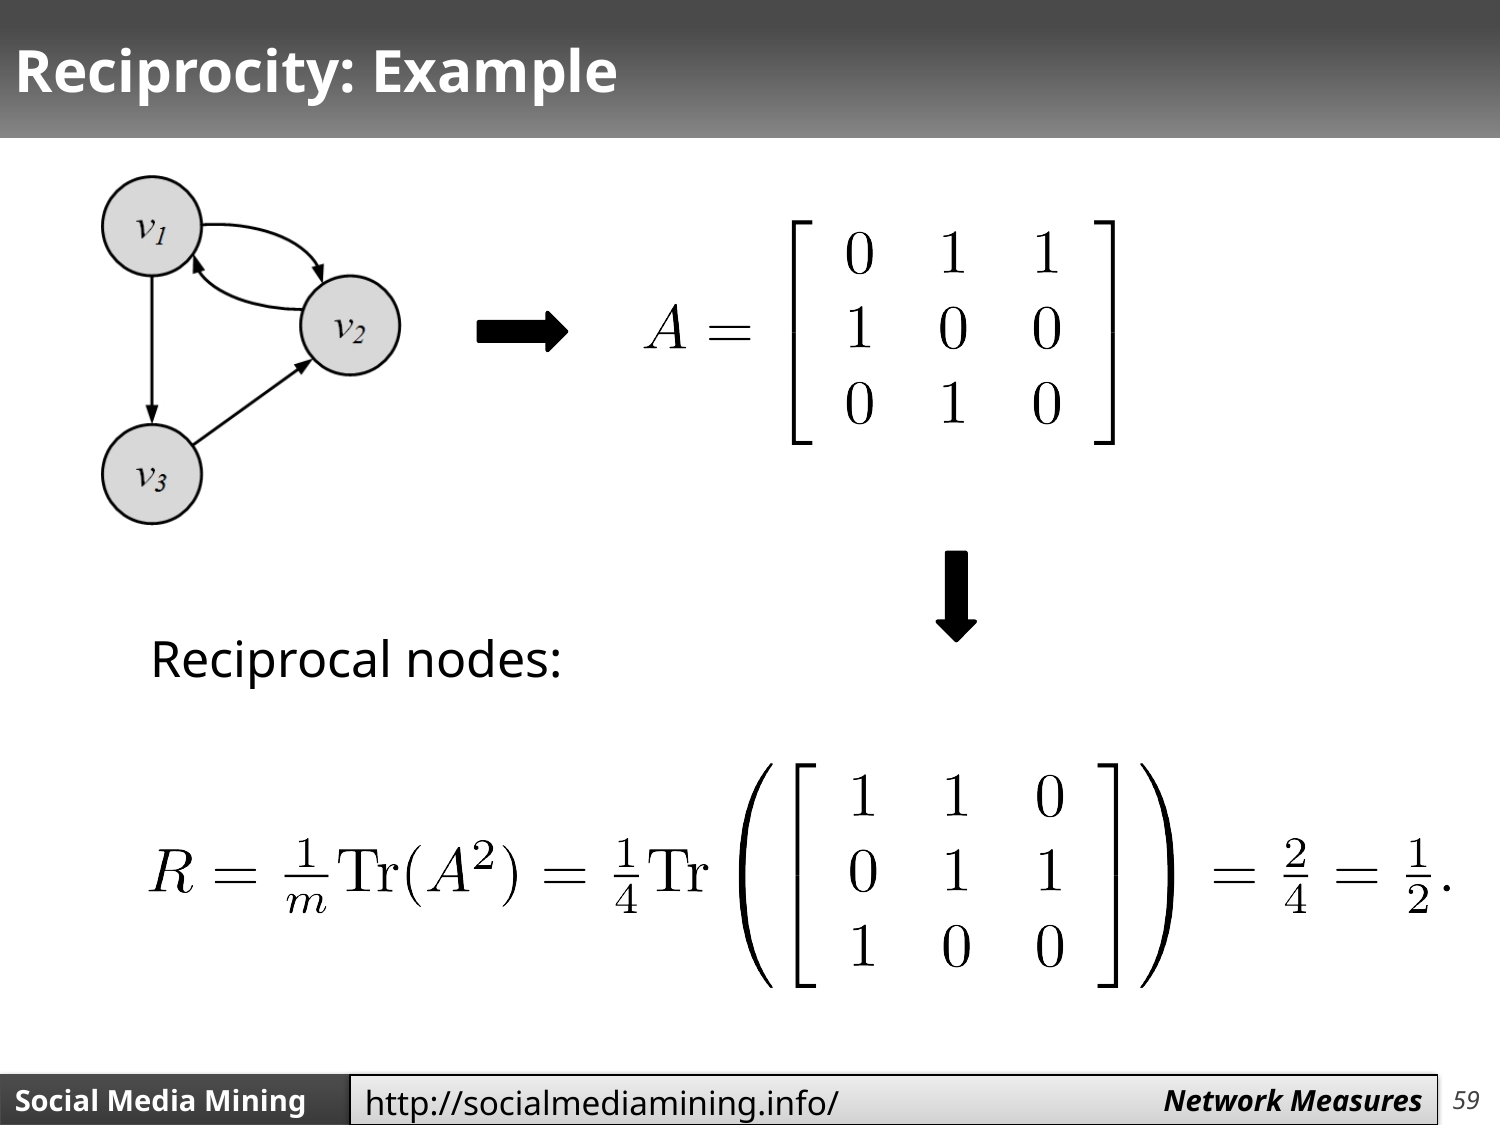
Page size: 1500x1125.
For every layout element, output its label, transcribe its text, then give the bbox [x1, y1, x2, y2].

picture [99, 174, 402, 527]
picture [643, 220, 1115, 445]
text_box [476, 310, 569, 353]
title Reciprocity: Example [0, 0, 1500, 138]
text_box [935, 550, 977, 643]
picture [148, 763, 1451, 988]
